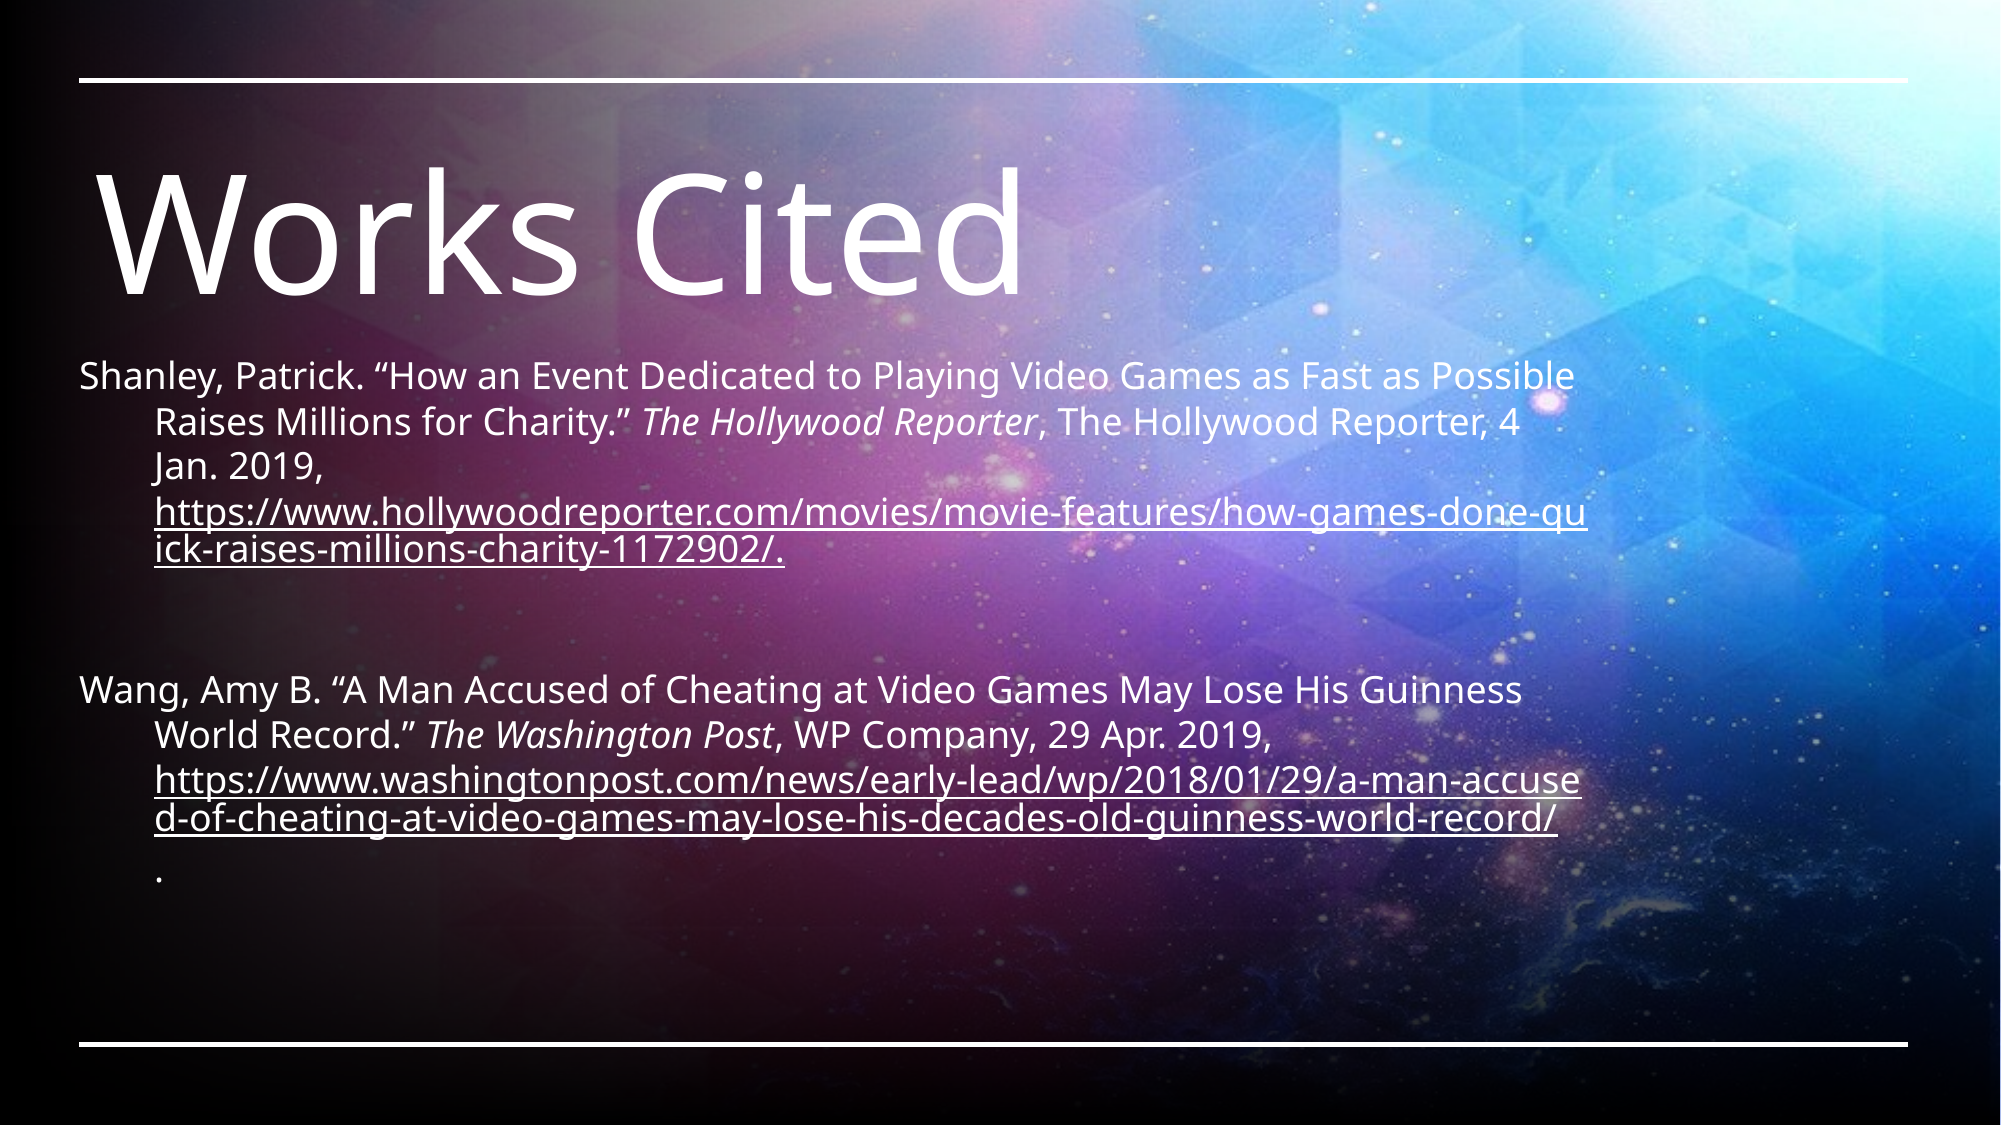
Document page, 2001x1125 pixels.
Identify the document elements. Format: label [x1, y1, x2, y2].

list [0, 0, 2000, 1125]
